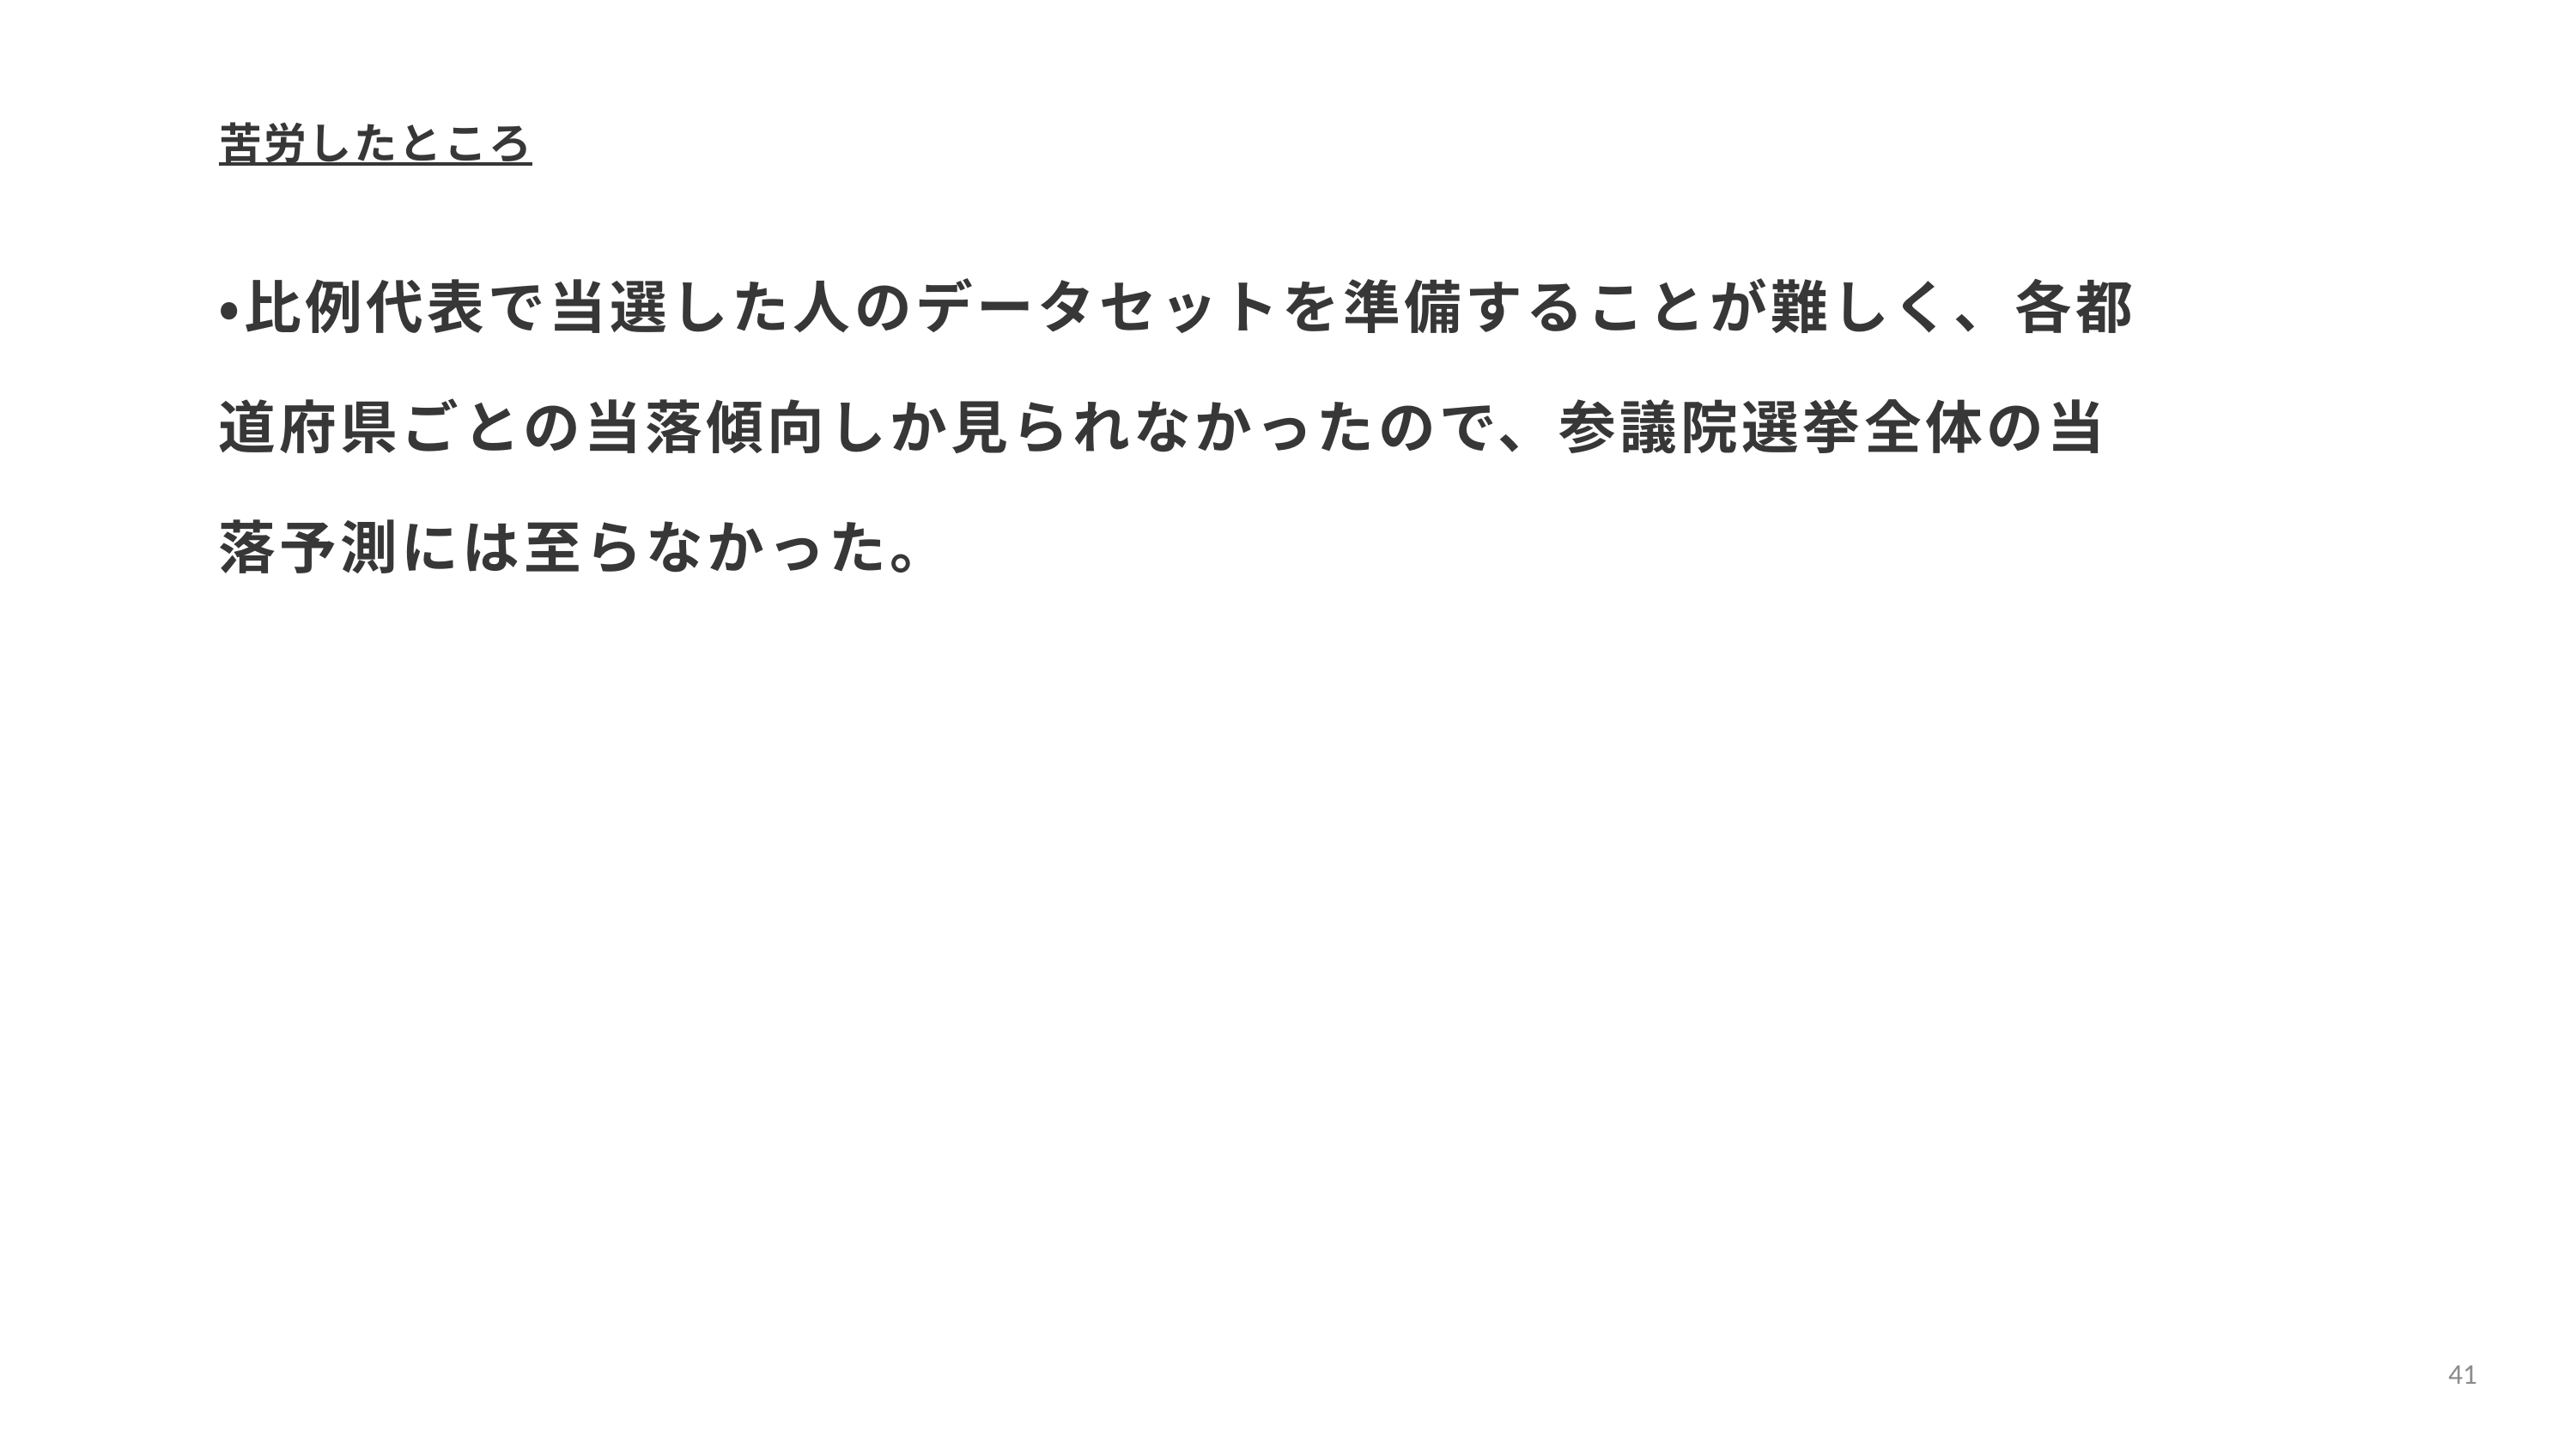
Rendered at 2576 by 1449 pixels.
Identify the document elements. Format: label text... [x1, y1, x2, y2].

slide_number 41 [2190, 1346, 2490, 1398]
text_box ・比例代表で当選した人のデータセットを準備することが難しく、各都道府県ごとの当落傾向しか見られなかったので、参議院選挙全体の当落予測には至らなかった。 [218, 220, 2155, 581]
text_box 苦労したところ [218, 99, 1713, 168]
